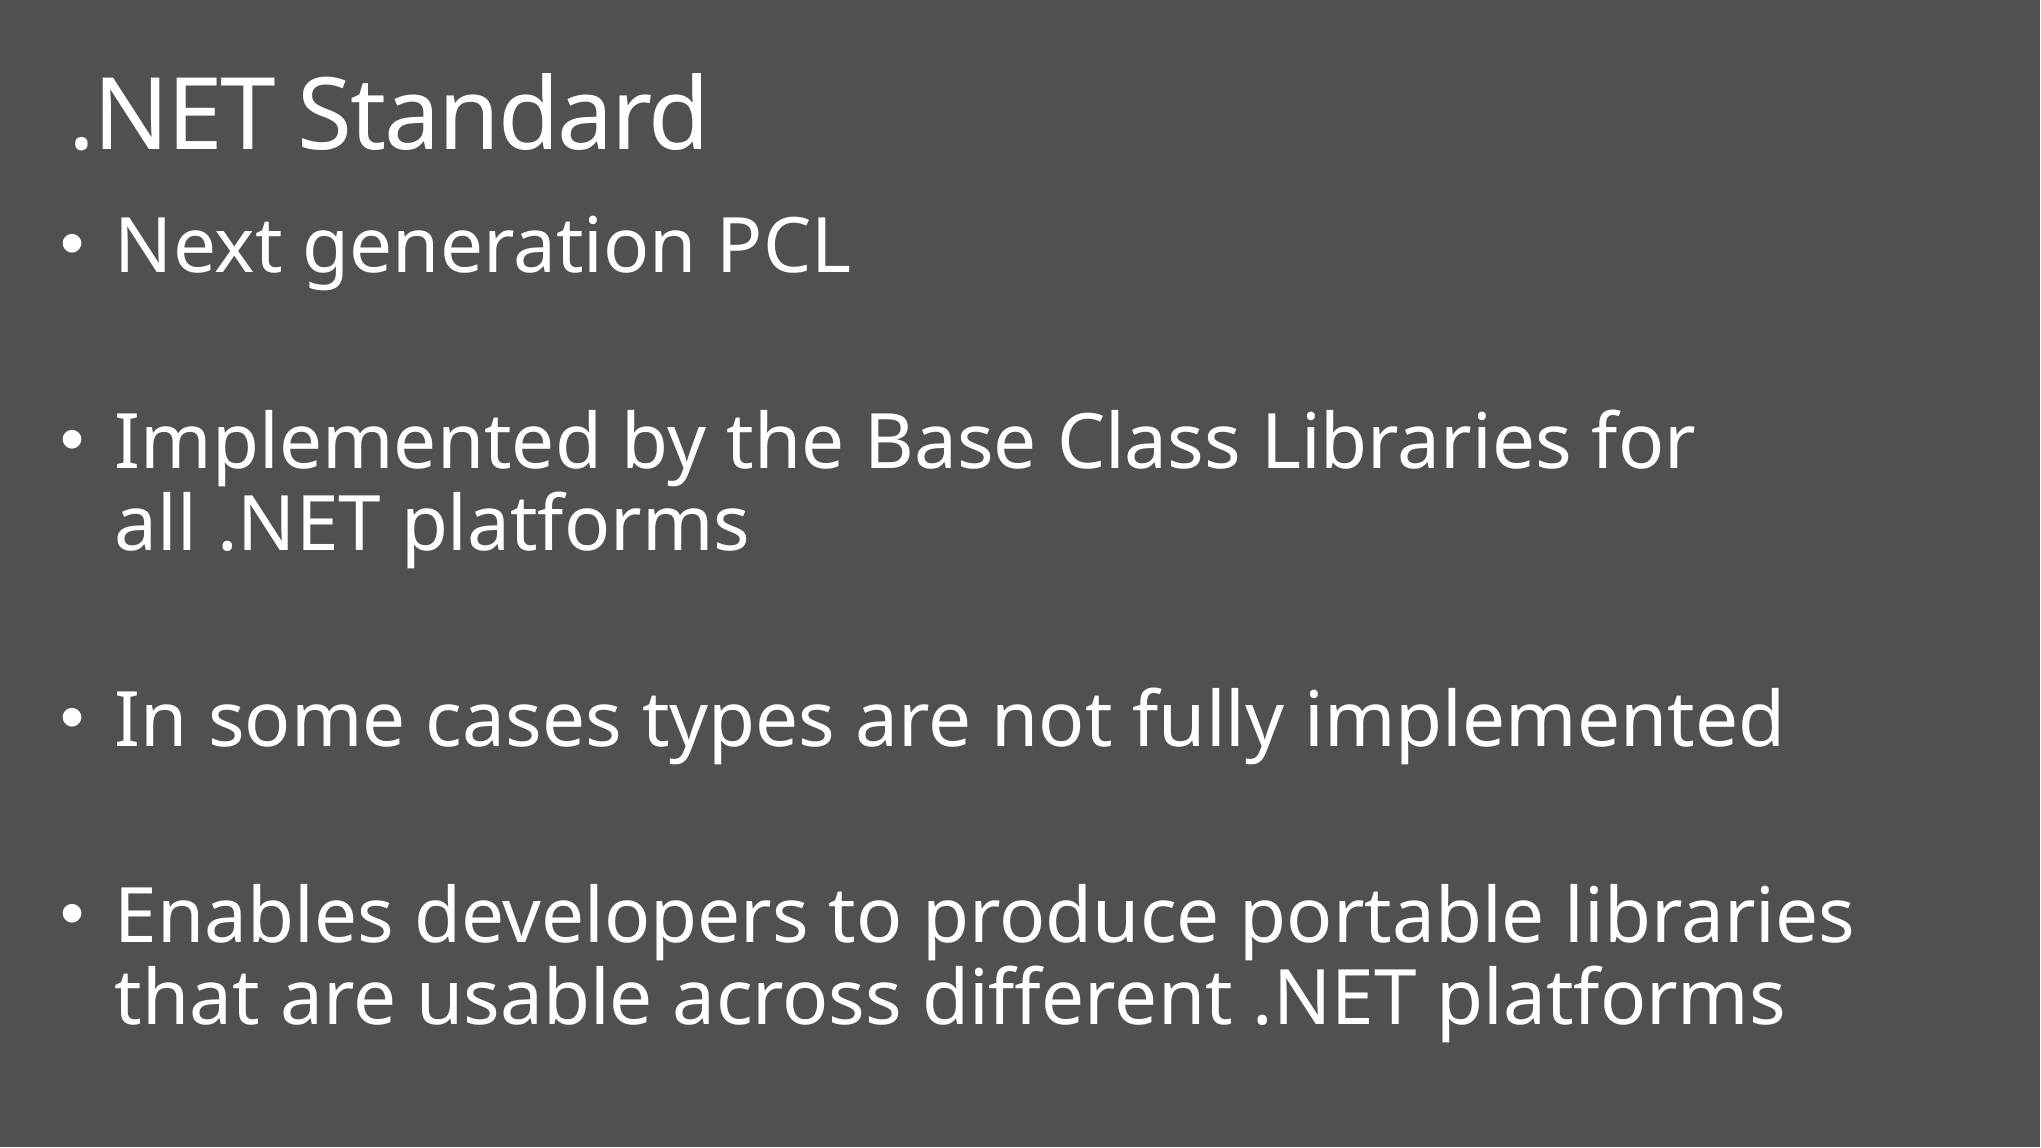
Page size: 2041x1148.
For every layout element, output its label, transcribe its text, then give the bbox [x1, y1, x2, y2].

title .NET Standard [45, 48, 1996, 199]
text_box Next generation PCL Implemented by the Base Class Libraries for all .NET platforms In some cases types are not fully implemented Enables developers to produce portable libraries that are usable across different .NET platforms [45, 198, 1995, 745]
